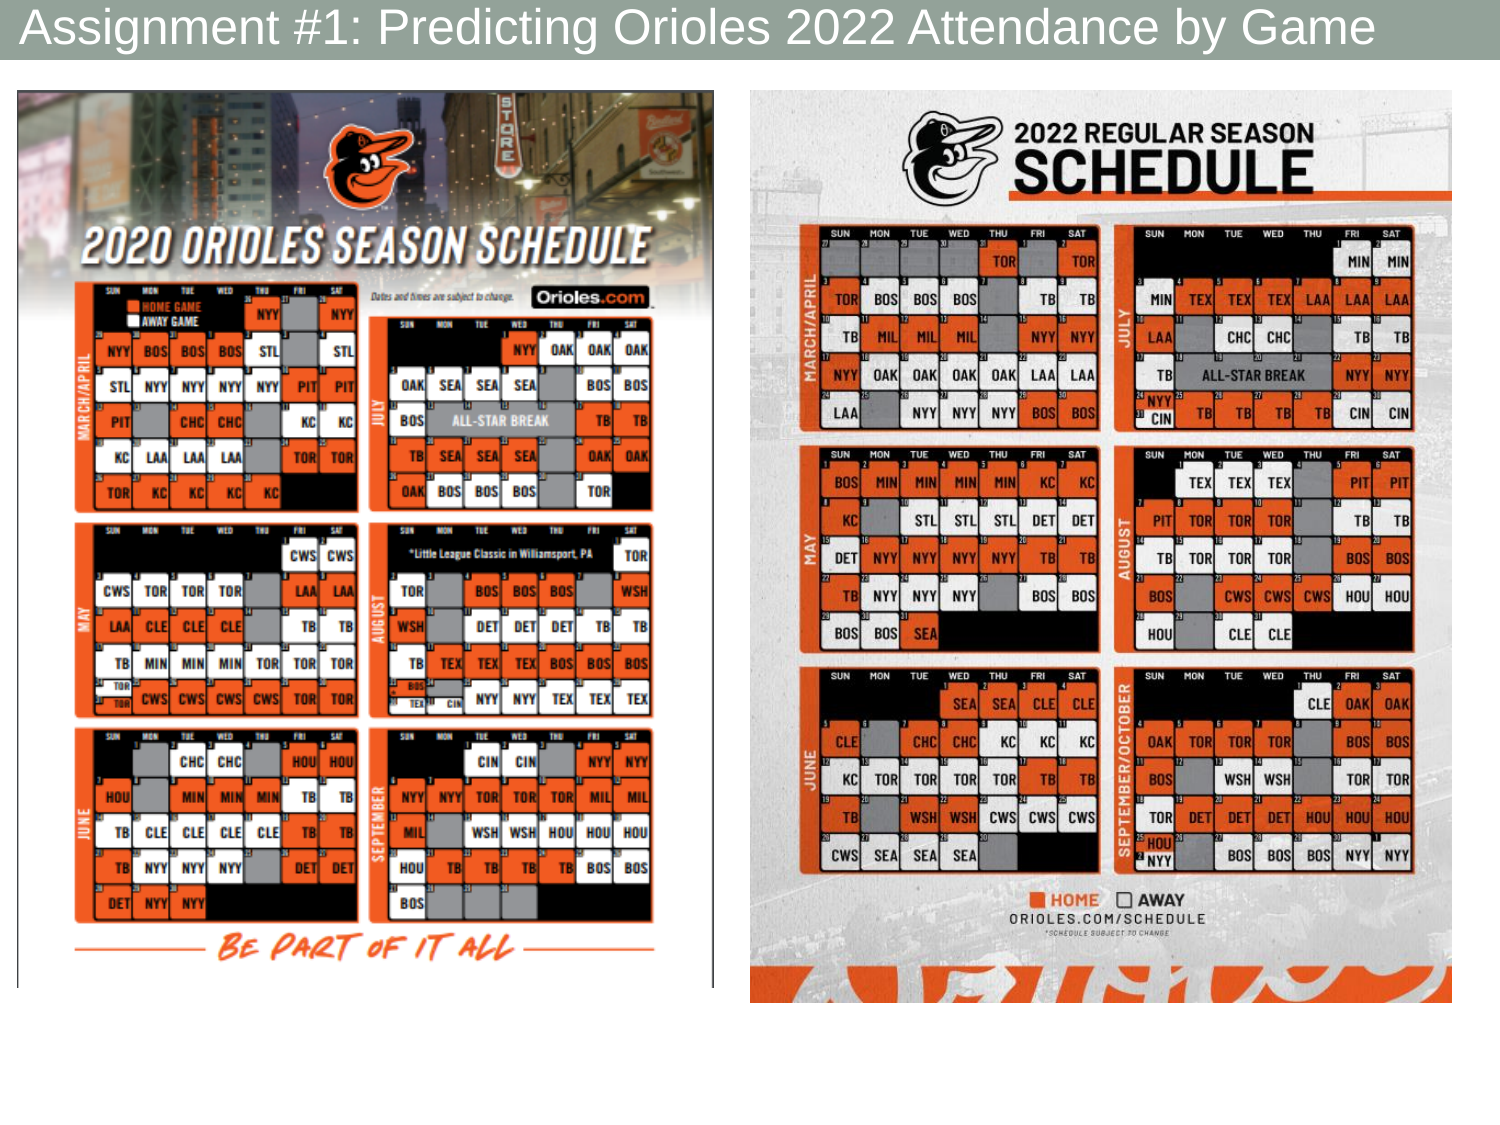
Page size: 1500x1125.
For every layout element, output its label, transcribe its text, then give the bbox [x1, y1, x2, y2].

picture [749, 90, 1453, 1004]
picture [17, 90, 714, 988]
text_box Assignment #1: Predicting Orioles 2022 Attendance by Game [4, 0, 1483, 63]
